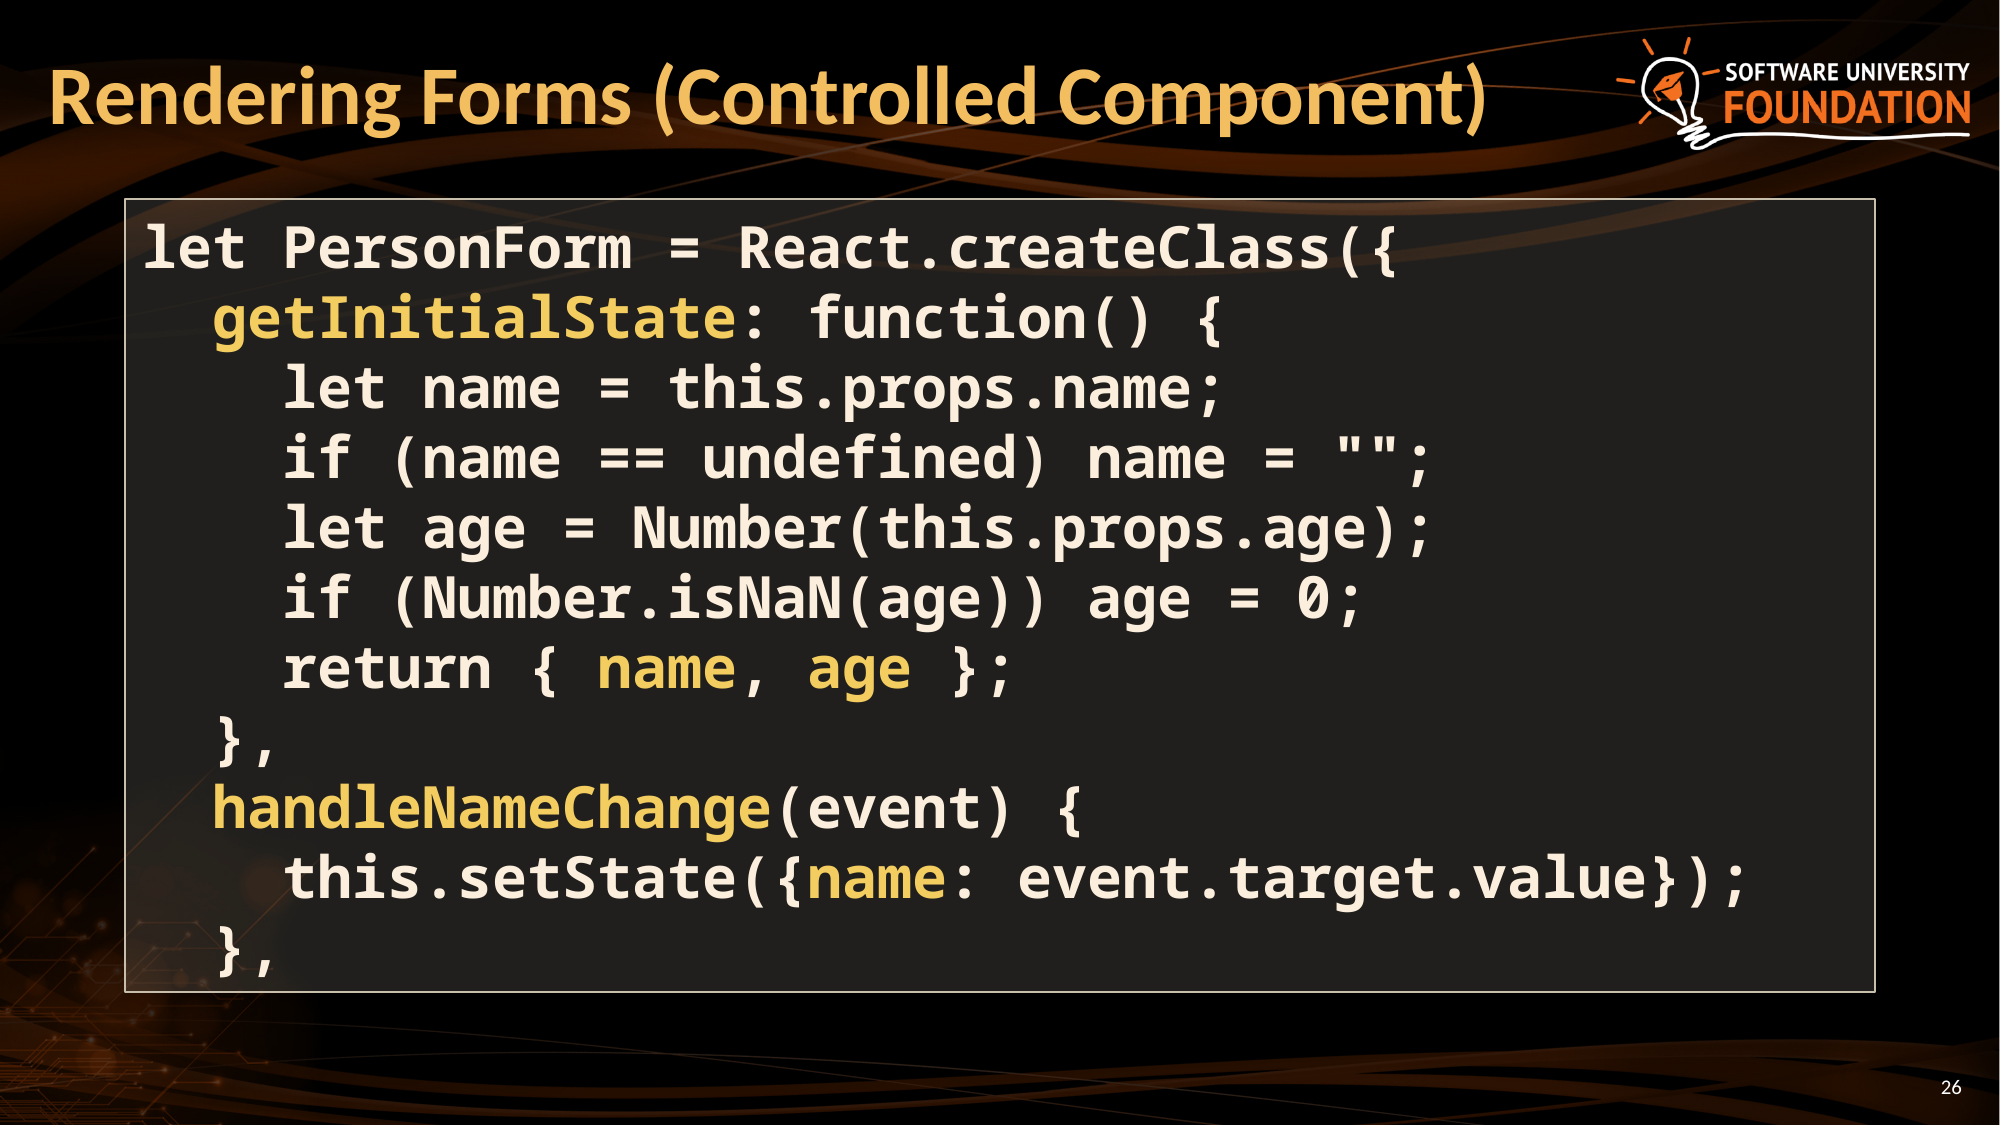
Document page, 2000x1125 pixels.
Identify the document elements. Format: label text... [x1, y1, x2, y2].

text_box let PersonForm = React.createClass({ getInitialState: function() { let name = this.props.name; if (name == undefined) name = ""; let age = Number(this.props.age); if (Number.isNaN(age)) age = 0; return { name, age }; }, handleNameChange(event) { this.setState({name: event.target.value}); }, [124, 198, 1875, 992]
title Rendering Forms (Controlled Component) [30, 6, 1602, 189]
picture [0, 0, 2000, 1125]
slide_number 26 [1897, 1070, 1968, 1103]
